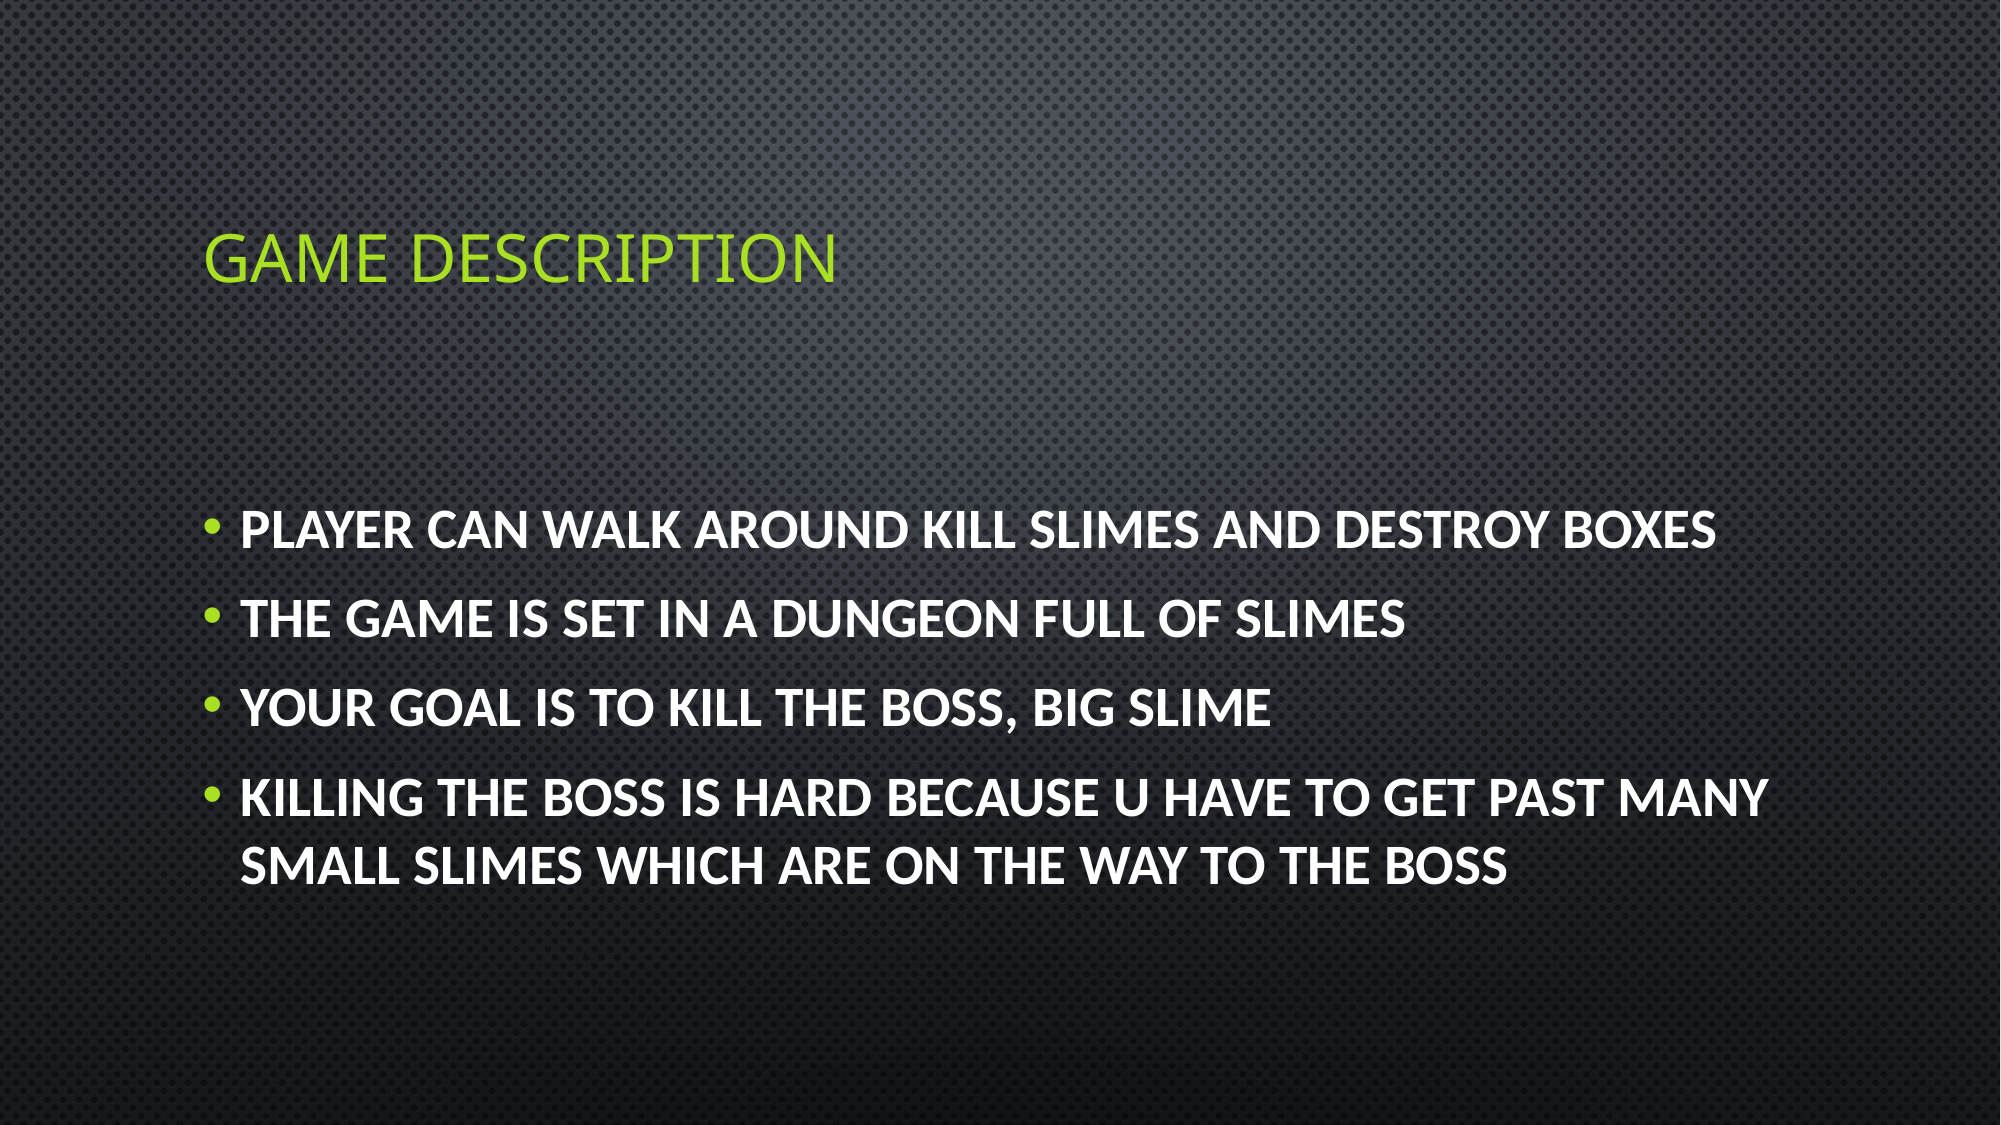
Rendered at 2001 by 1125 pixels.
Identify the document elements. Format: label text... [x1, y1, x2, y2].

list Player can walk around kill slimes and destroy boxes The game is set in a dungeon full of slimes Your goal is to kill the boss, big slime Killing the boss is hard because u have to get past many small slimes which are on the way to the boss [187, 437, 1813, 950]
title Game description [187, 99, 1813, 413]
